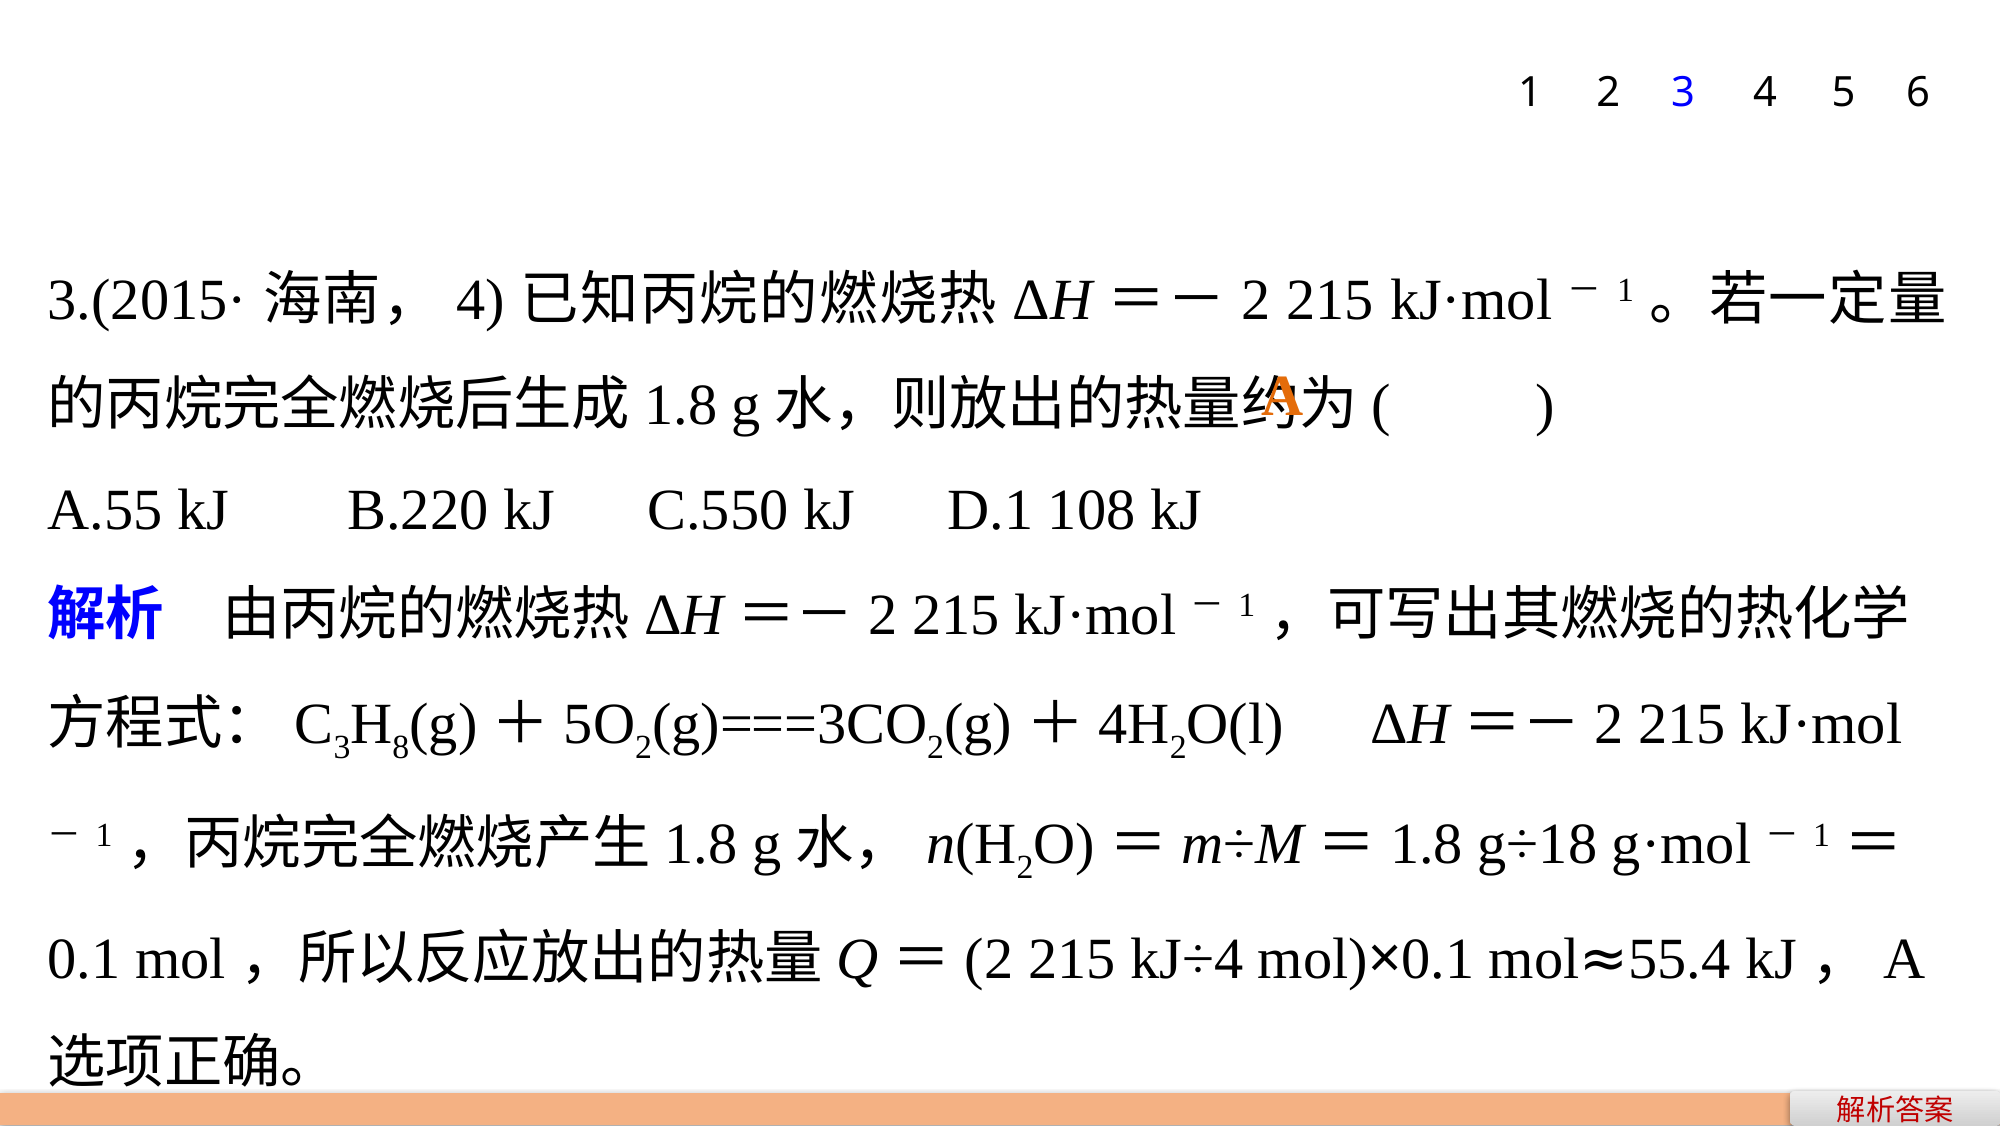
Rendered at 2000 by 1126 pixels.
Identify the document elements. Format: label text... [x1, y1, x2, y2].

text_box 2 [1579, 42, 1641, 138]
text_box 3 [1657, 42, 1715, 138]
text_box 4 [1732, 42, 1798, 138]
text_box A [1246, 350, 1319, 435]
text_box 3.(2015·海南，4)已知丙烷的燃烧热ΔH＝－2 215 kJ·mol－1。若一定量的丙烷完全燃烧后生成1.8 g水，则放出的热量约为( ) A.55 kJ B.220 kJ C.550 kJ D.1 108 kJ 解析 由丙烷的燃烧热ΔH＝－2 215 kJ·mol－1，可写出其燃烧的热化学方程式：C3H8(g)＋5O2(g)===3CO2(g)＋4H2O(l) ΔH＝－2 215 kJ·mol－1，丙烷完全燃烧产生1.8 g水，n(H2O)＝m÷M＝1.8 g÷18 g·mol－1＝0.1 mol，所以反应放出的热量Q＝(2 215 kJ÷4 mol)×0.1 mol≈55.4 kJ，A选项正确。 [33, 218, 1962, 1091]
text_box 6 [1892, 42, 1950, 138]
text_box 5 [1814, 42, 1876, 138]
text_box [0, 1092, 1787, 1126]
text_box 解析答案 [1788, 1089, 2000, 1126]
text_box 1 [1496, 42, 1563, 138]
